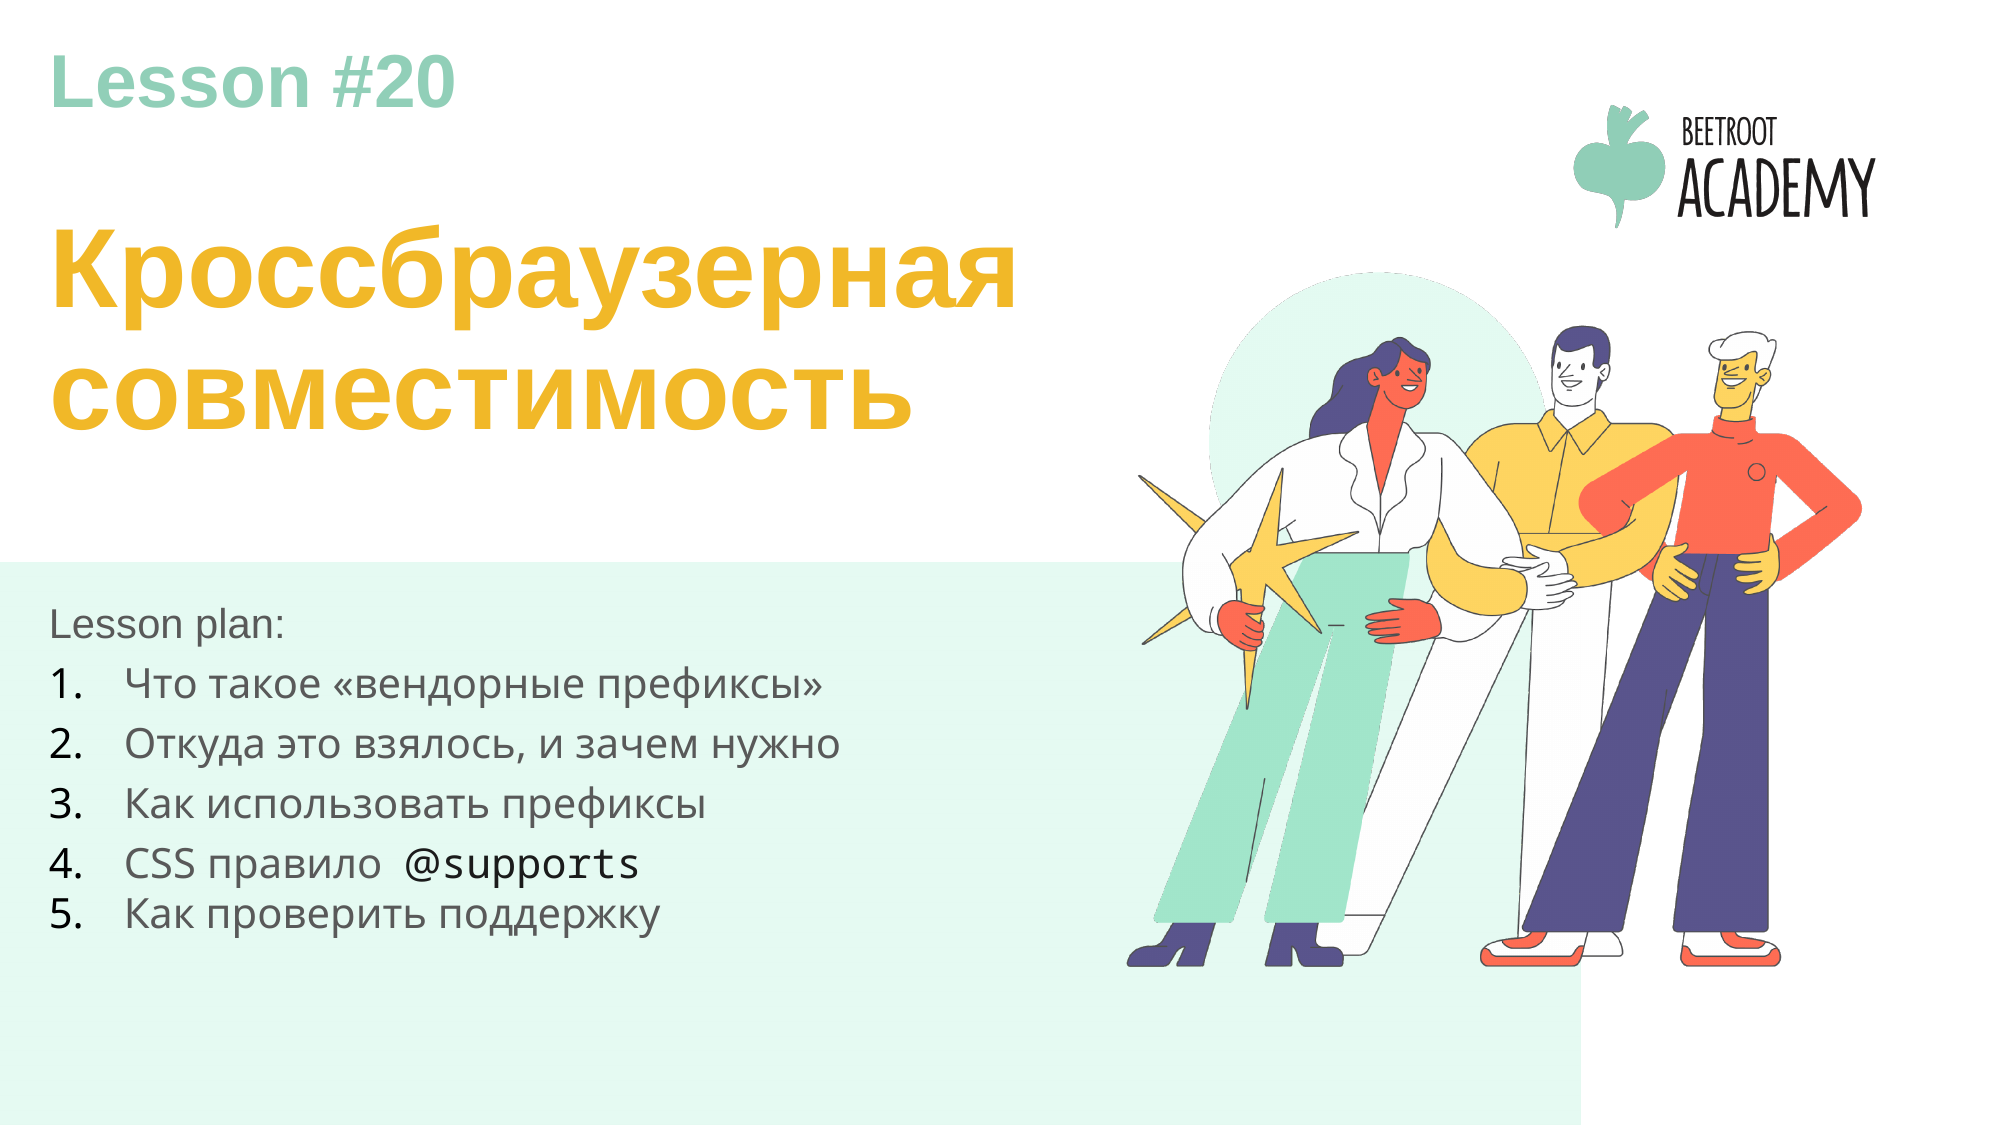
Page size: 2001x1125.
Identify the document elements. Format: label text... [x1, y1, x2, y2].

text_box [0, 168, 2000, 1125]
text_box Lesson #20 [34, 21, 646, 134]
picture [1527, 77, 1922, 168]
